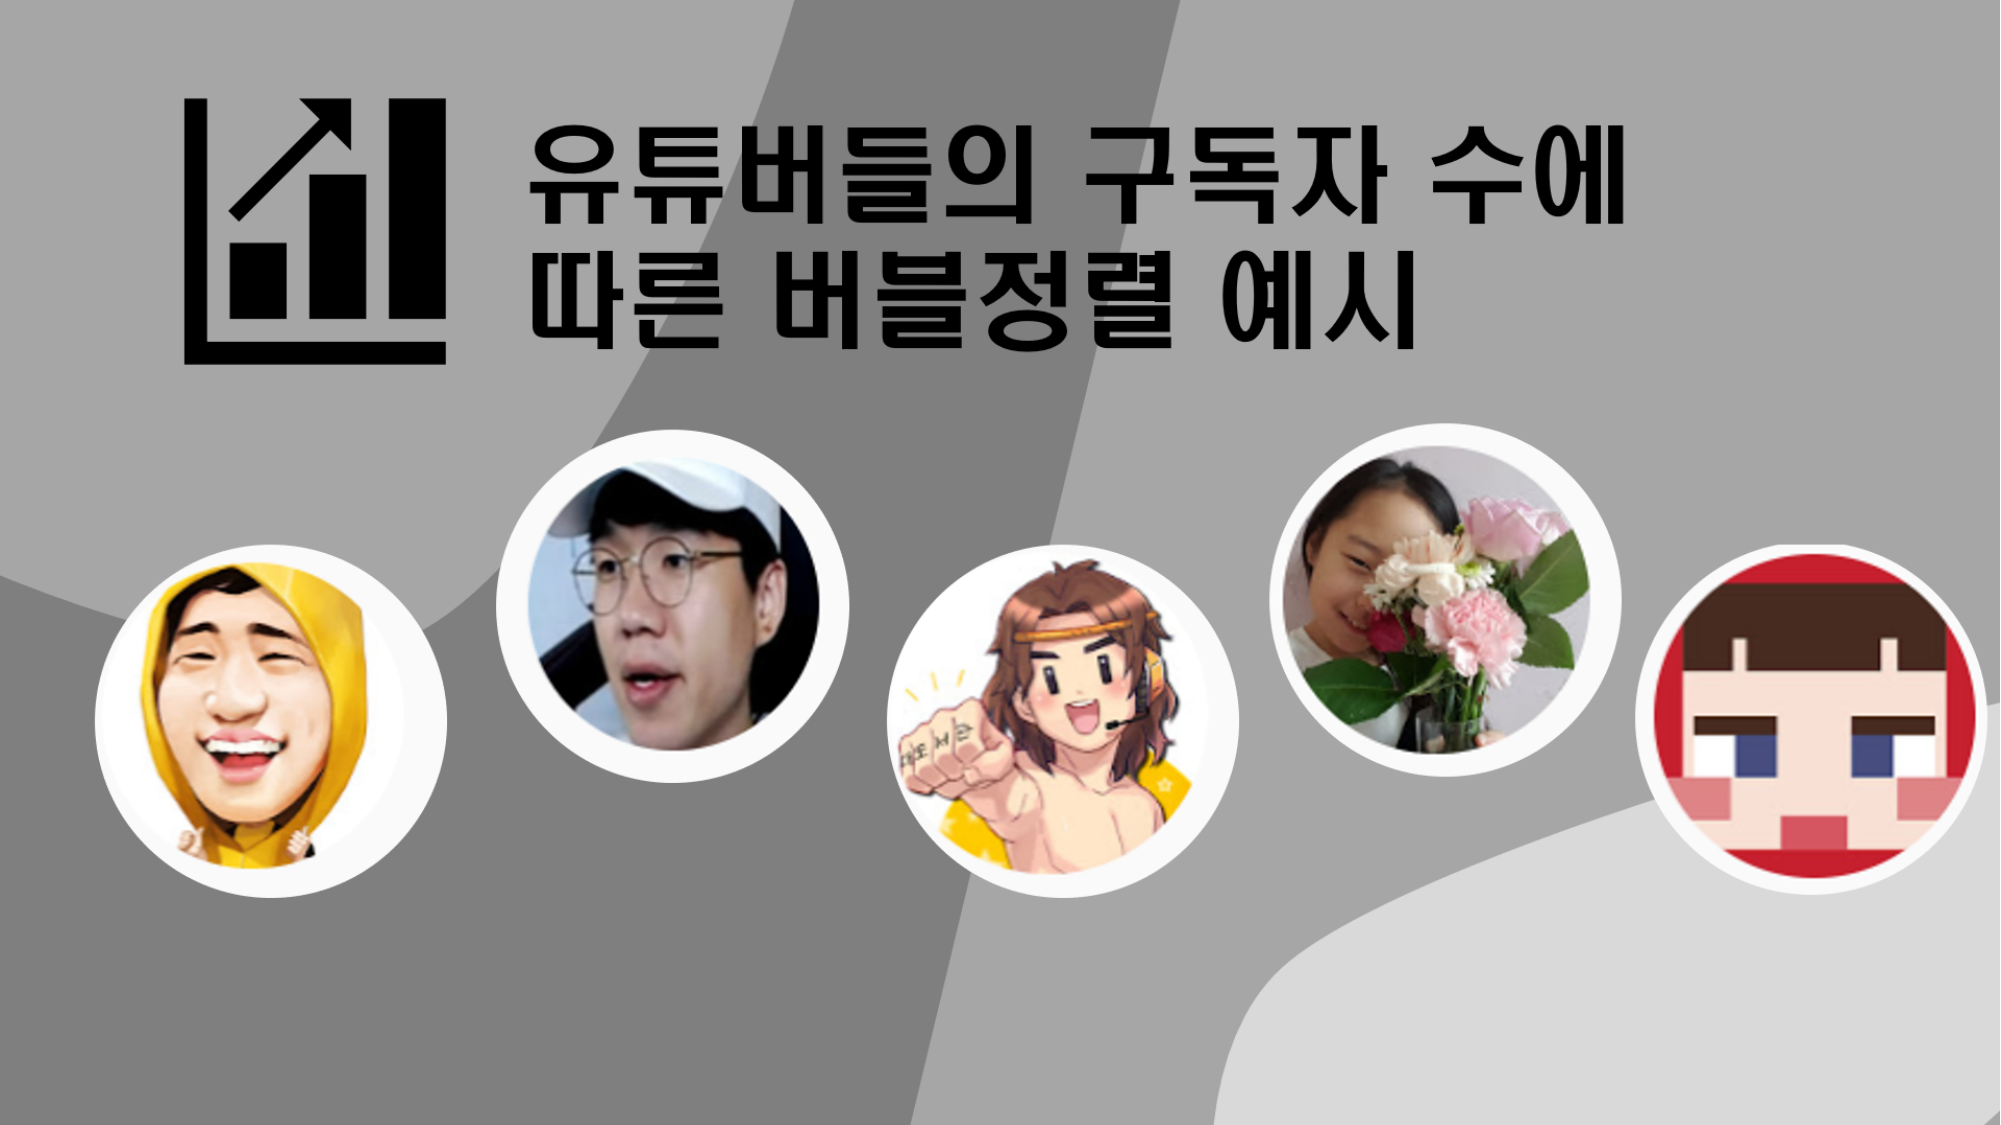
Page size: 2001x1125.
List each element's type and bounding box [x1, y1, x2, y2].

text_box [0, 0, 2000, 1125]
